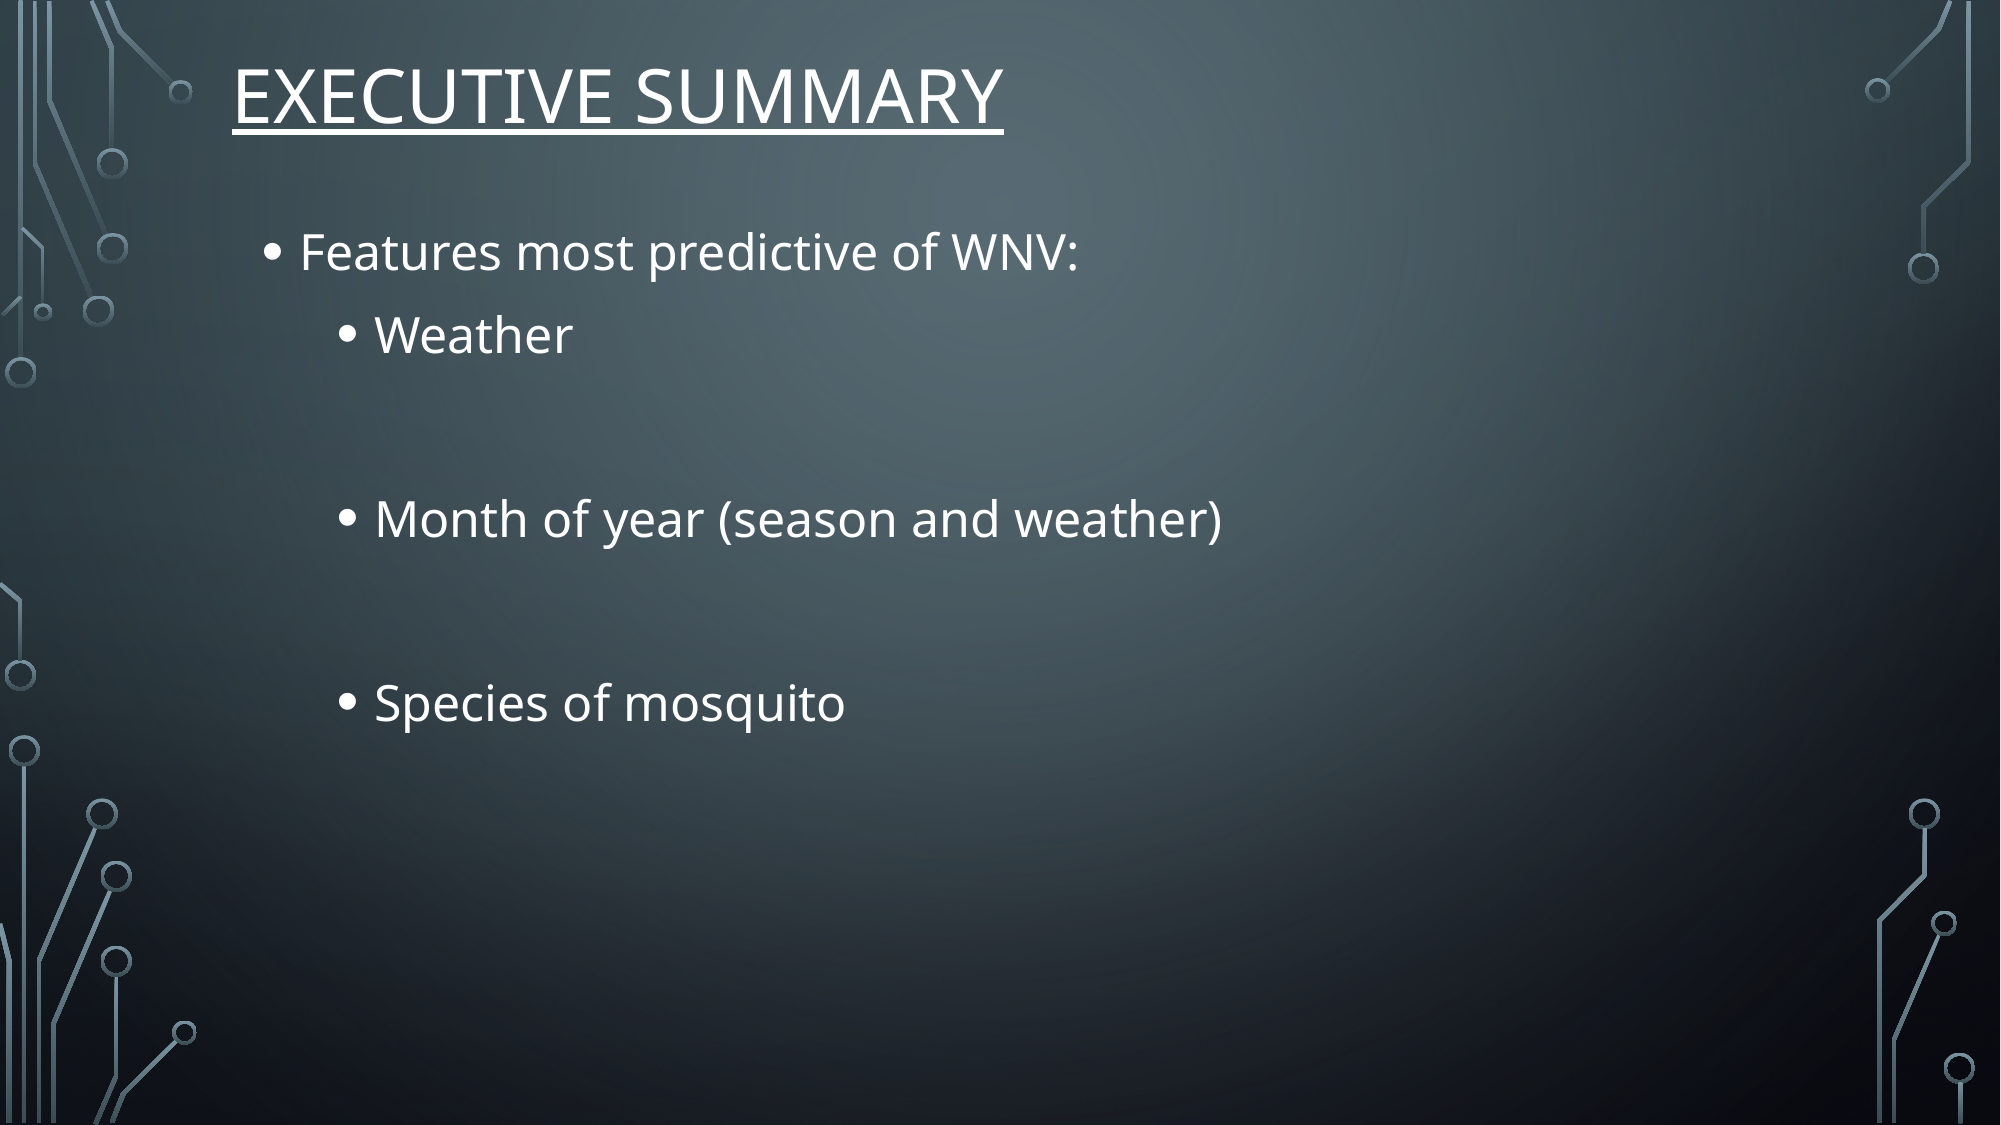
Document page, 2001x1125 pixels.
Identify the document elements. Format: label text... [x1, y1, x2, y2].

list Features most predictive of WNV: Weather Month of year (season and weather) Species of mosquito [171, 201, 1889, 968]
title Executive summary [216, 47, 1823, 152]
